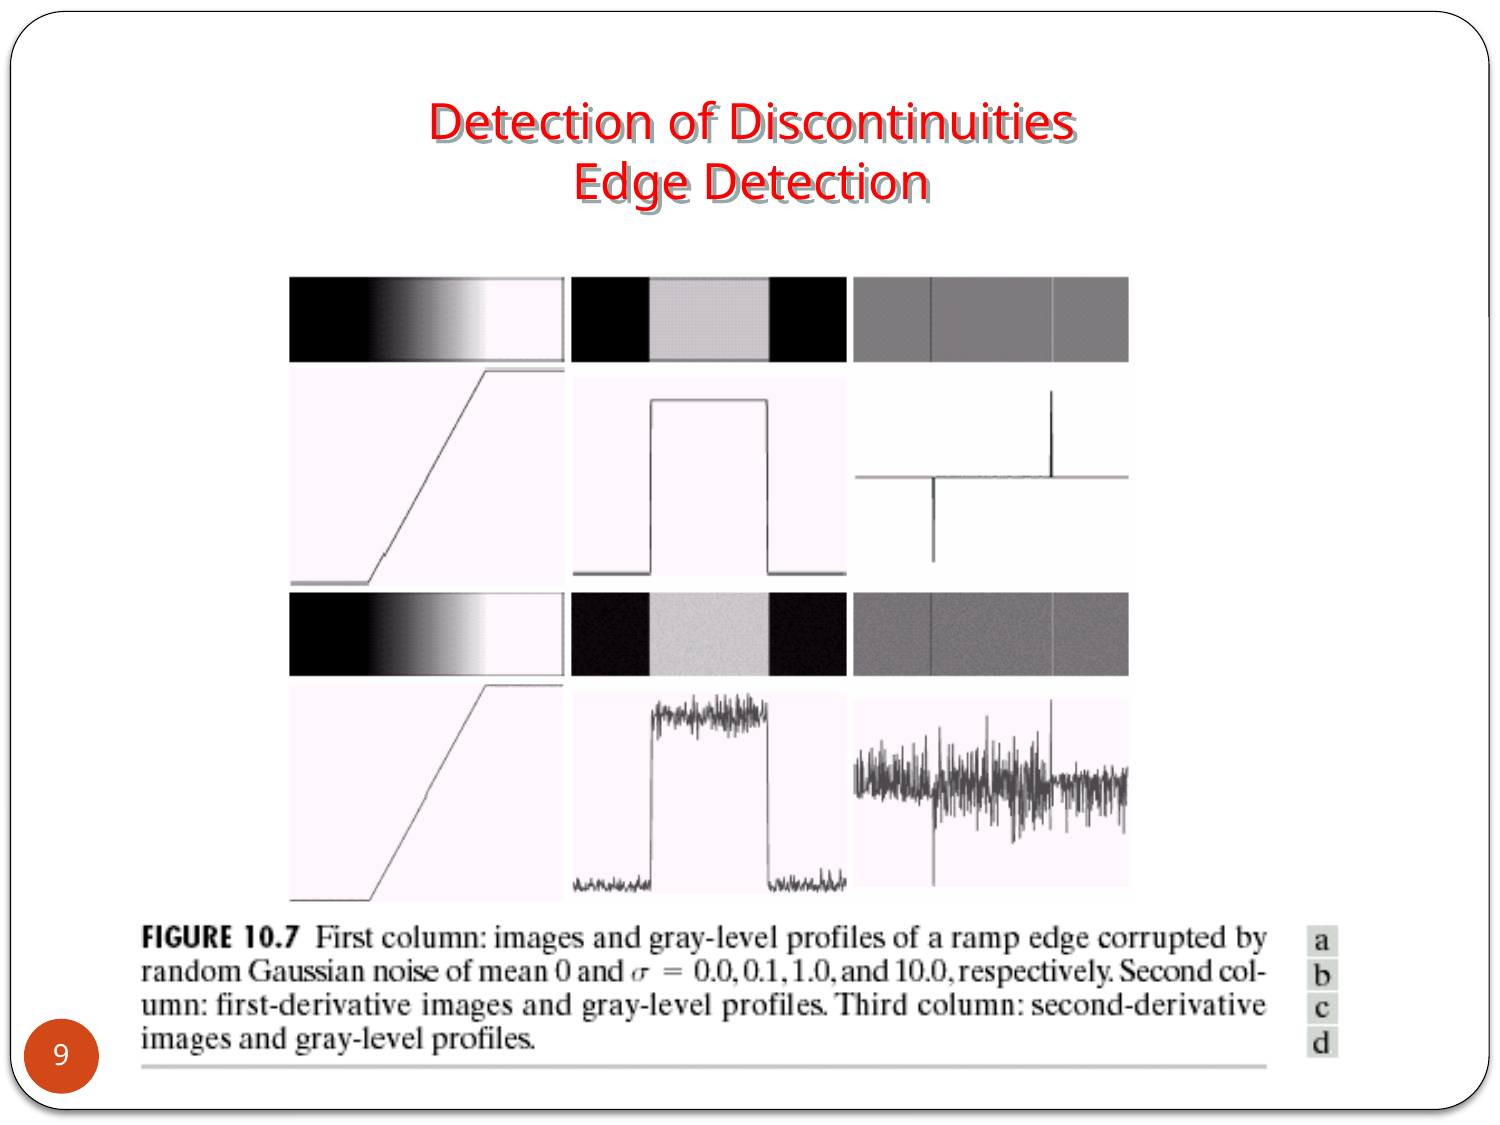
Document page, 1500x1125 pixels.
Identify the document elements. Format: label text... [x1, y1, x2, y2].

picture [132, 917, 1350, 1075]
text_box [288, 274, 1134, 905]
slide_number 9 [23, 1018, 99, 1094]
text_box Detection of Discontinuities Edge Detection [412, 81, 1091, 217]
